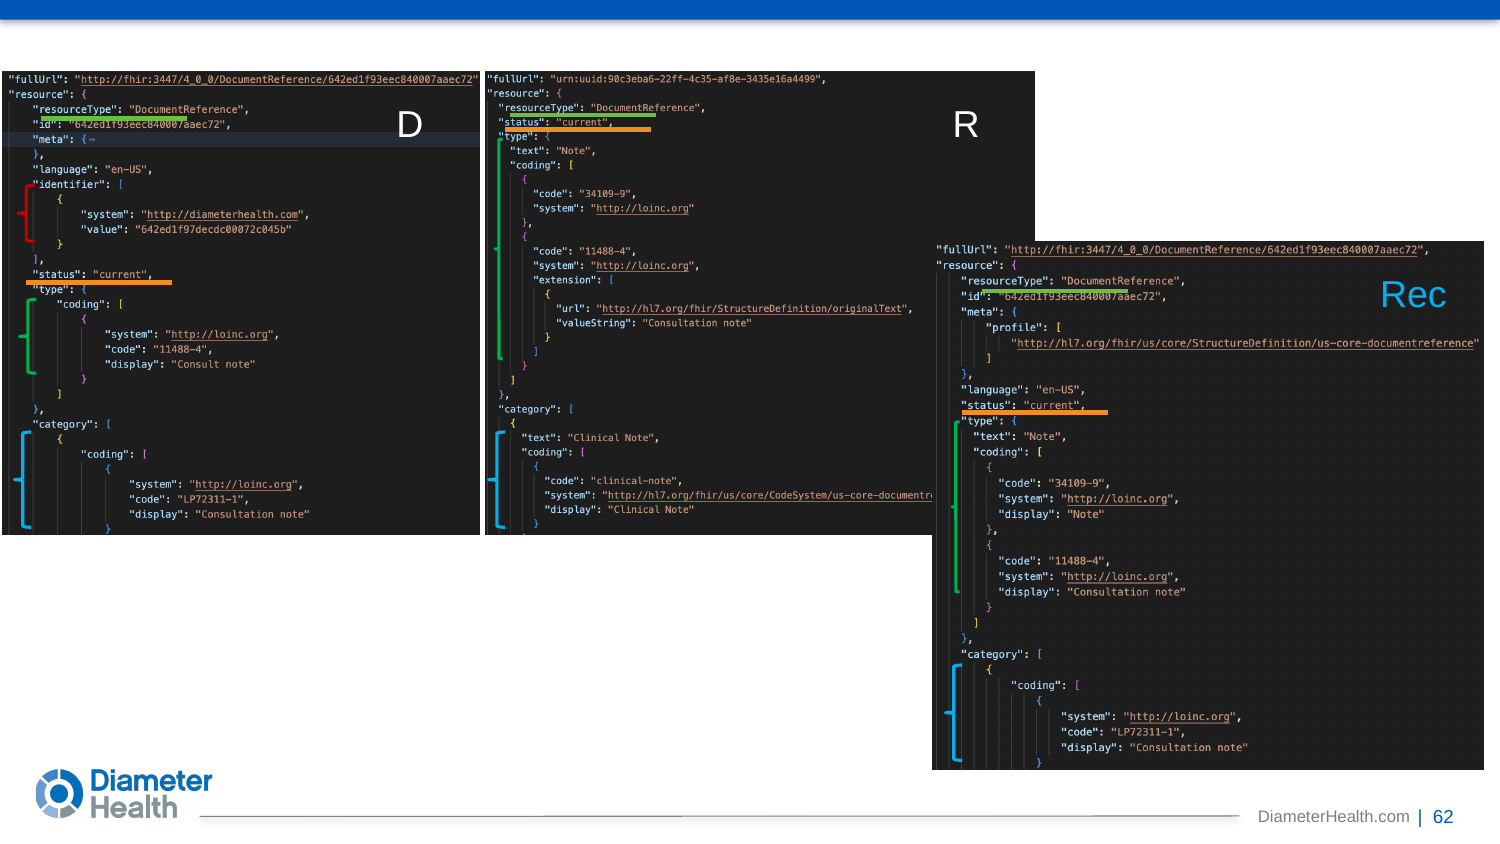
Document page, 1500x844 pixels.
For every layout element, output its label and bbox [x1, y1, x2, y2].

picture [2, 71, 480, 535]
picture [485, 71, 1484, 770]
